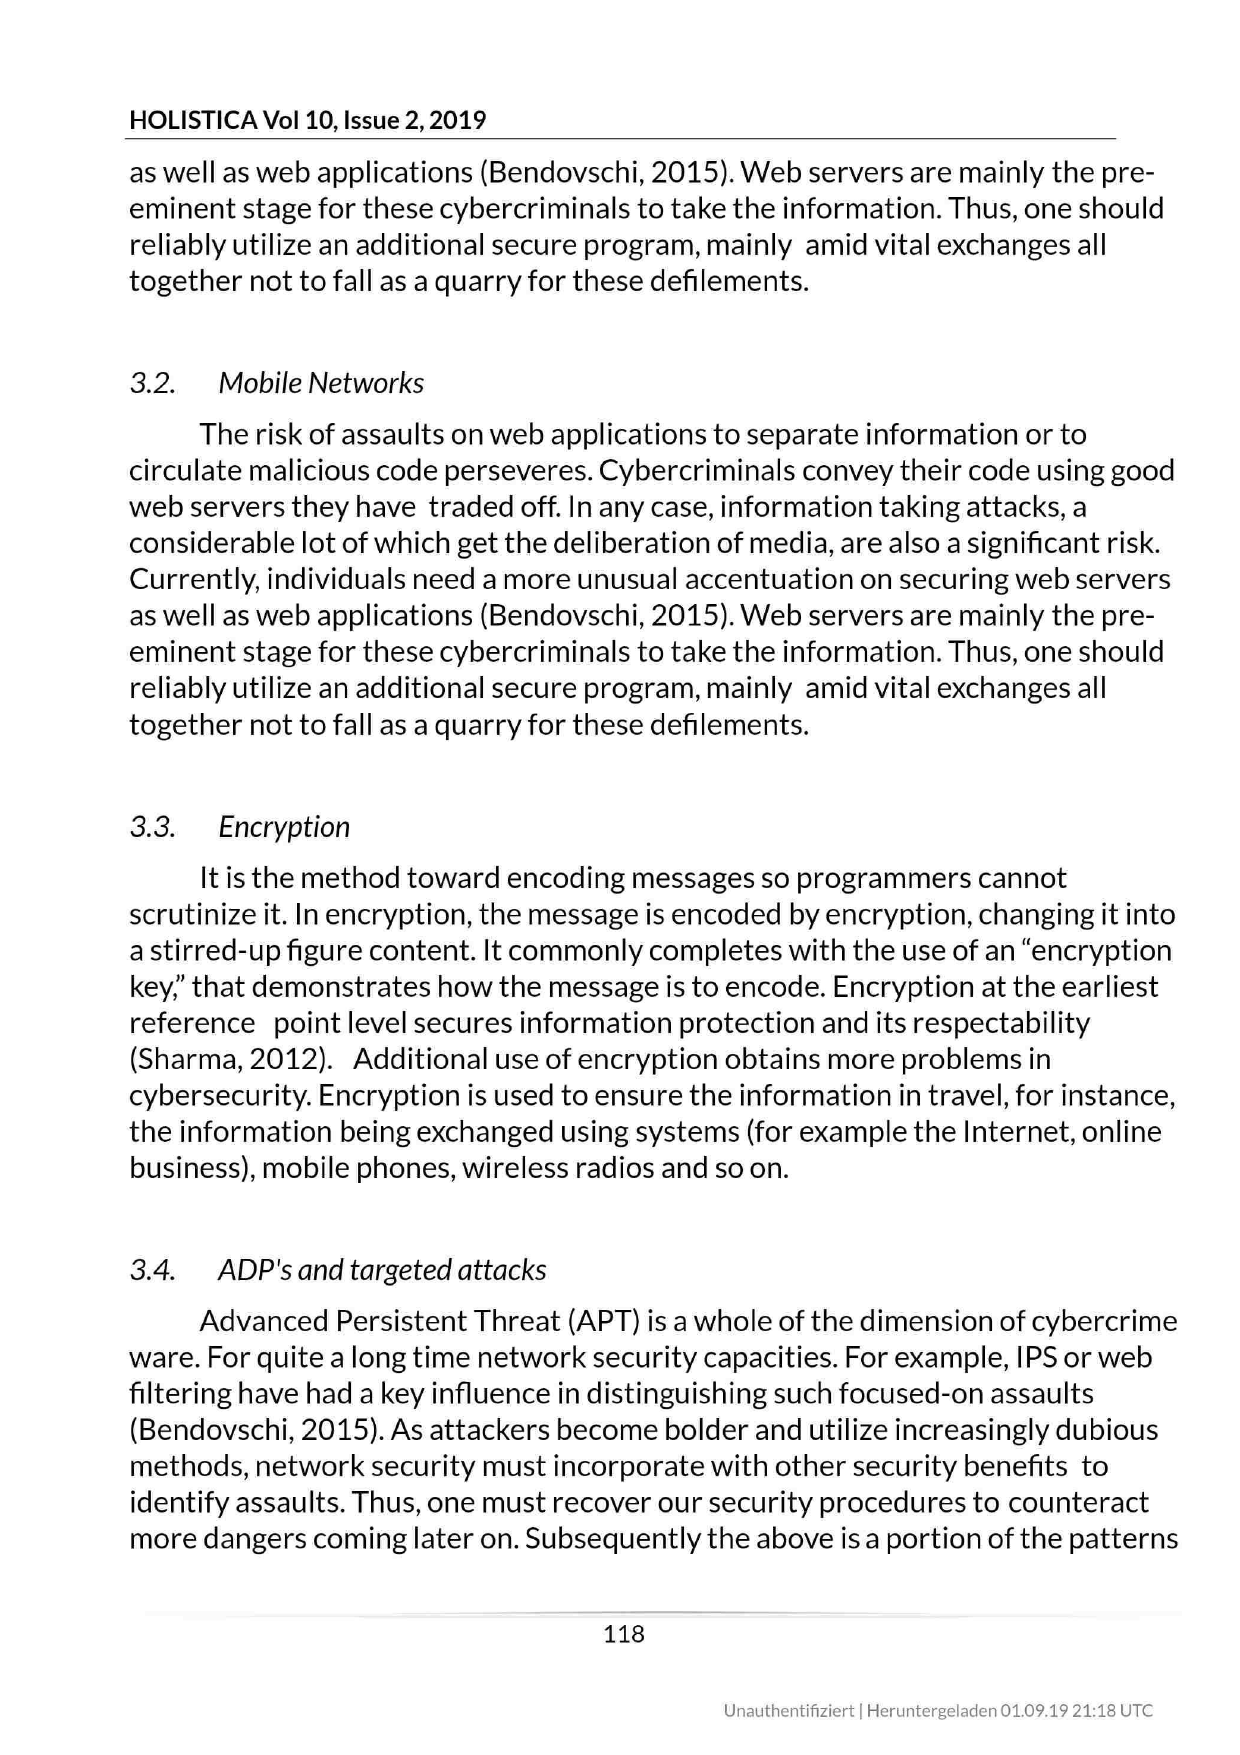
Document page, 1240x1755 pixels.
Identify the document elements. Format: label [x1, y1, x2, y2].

picture [121, 108, 1182, 1721]
